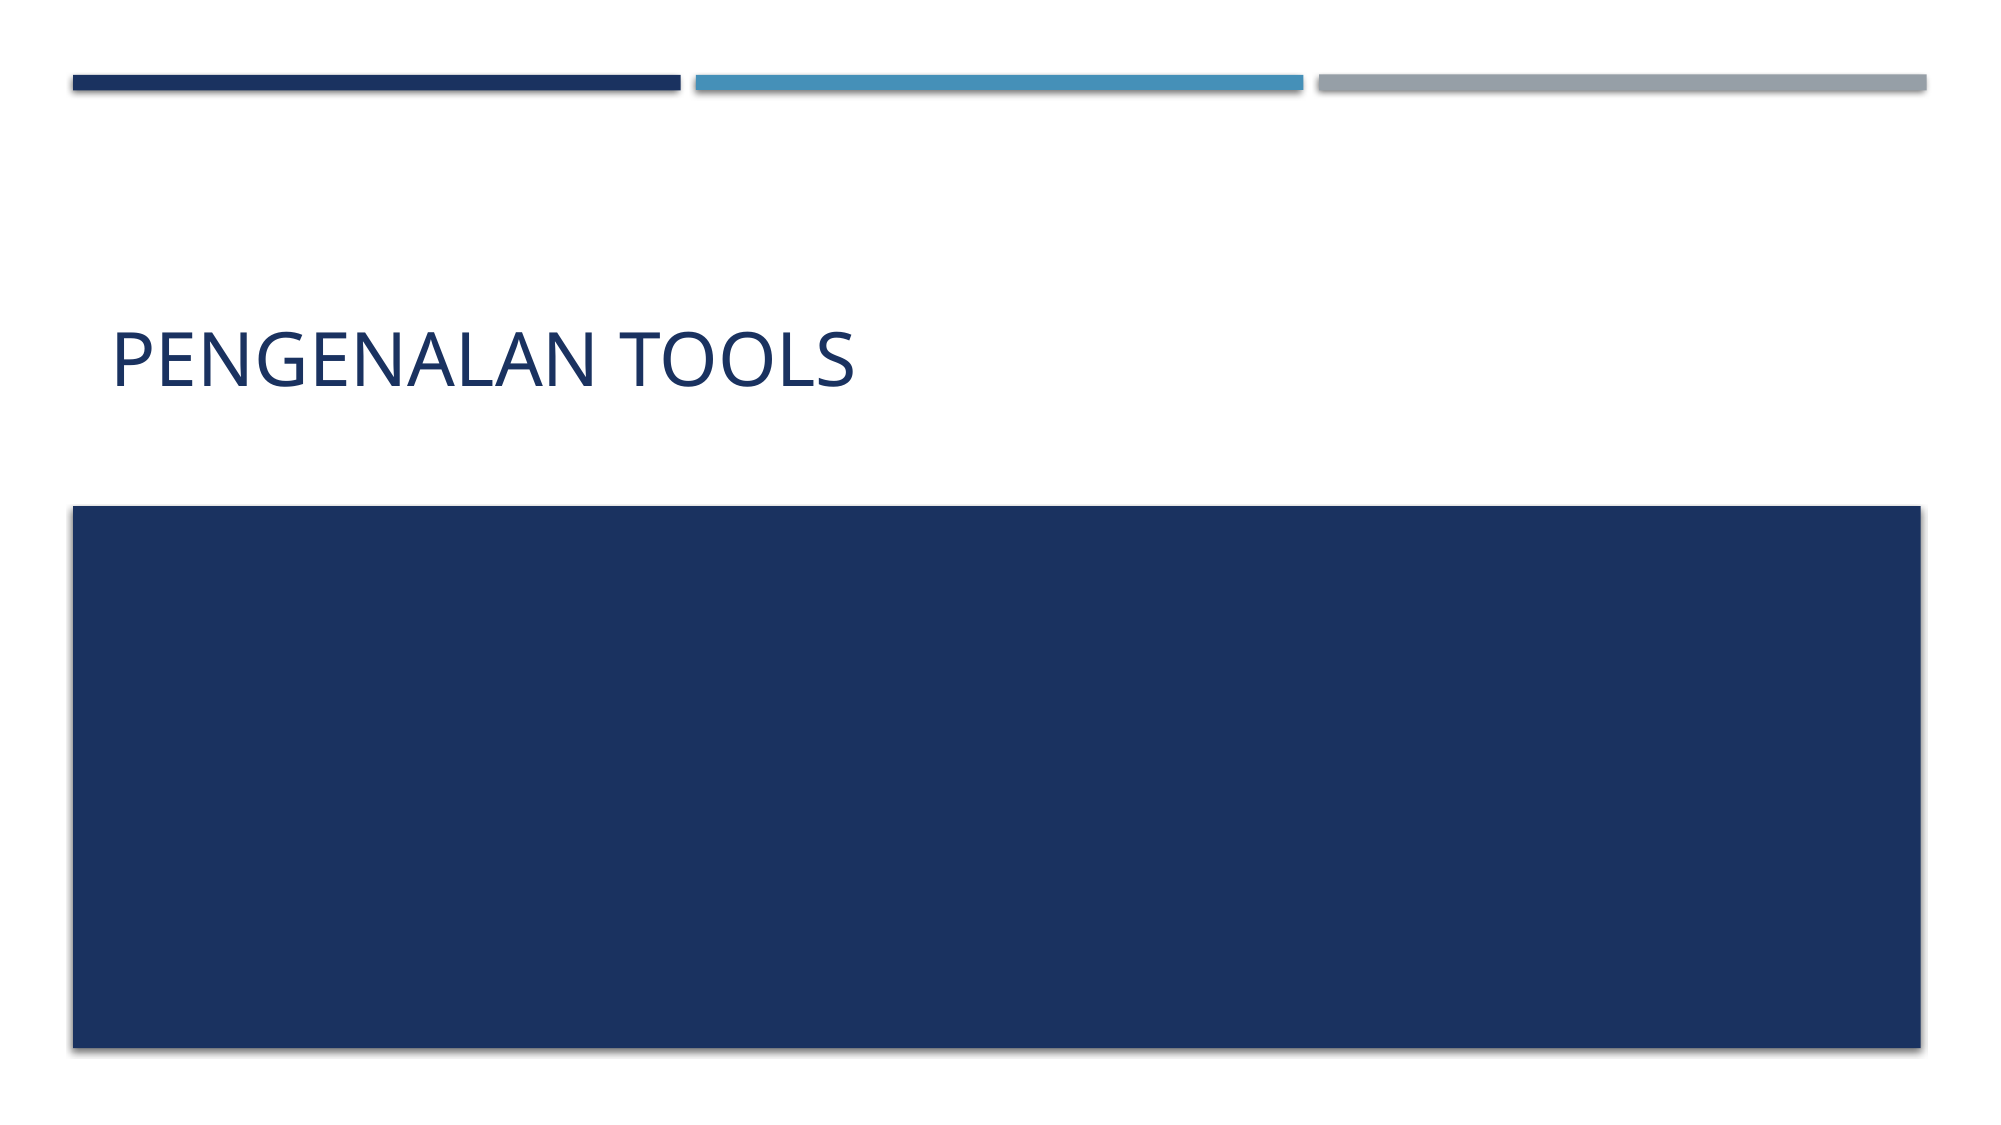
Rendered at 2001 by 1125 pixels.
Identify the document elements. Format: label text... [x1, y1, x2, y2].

title PENGENALAN TOOLS [95, 167, 1899, 410]
